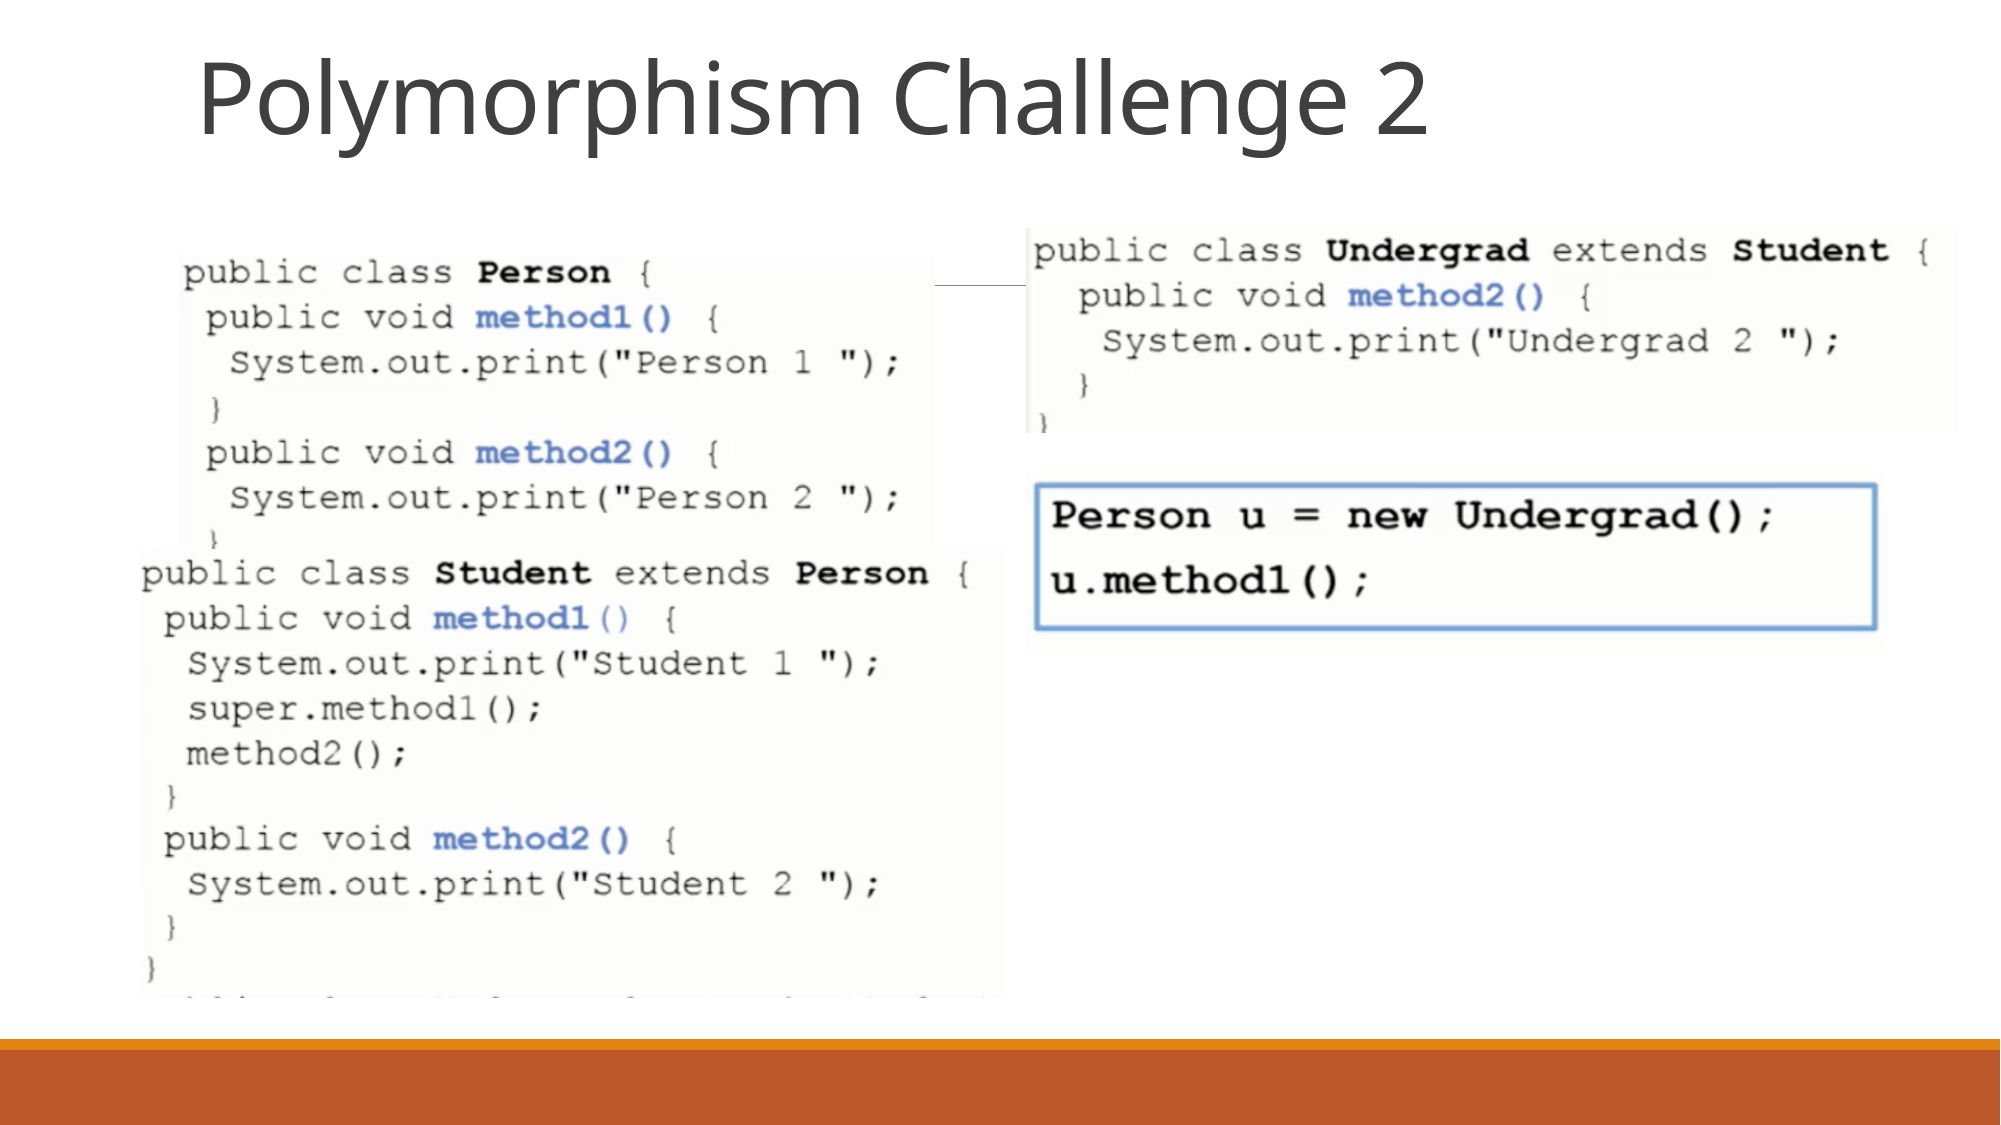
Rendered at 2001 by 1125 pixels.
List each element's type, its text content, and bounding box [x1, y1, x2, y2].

picture [139, 548, 1006, 998]
picture [1026, 471, 1886, 653]
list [179, 254, 935, 545]
title Polymorphism Challenge 2 [180, 0, 1830, 163]
picture [1026, 228, 1959, 434]
